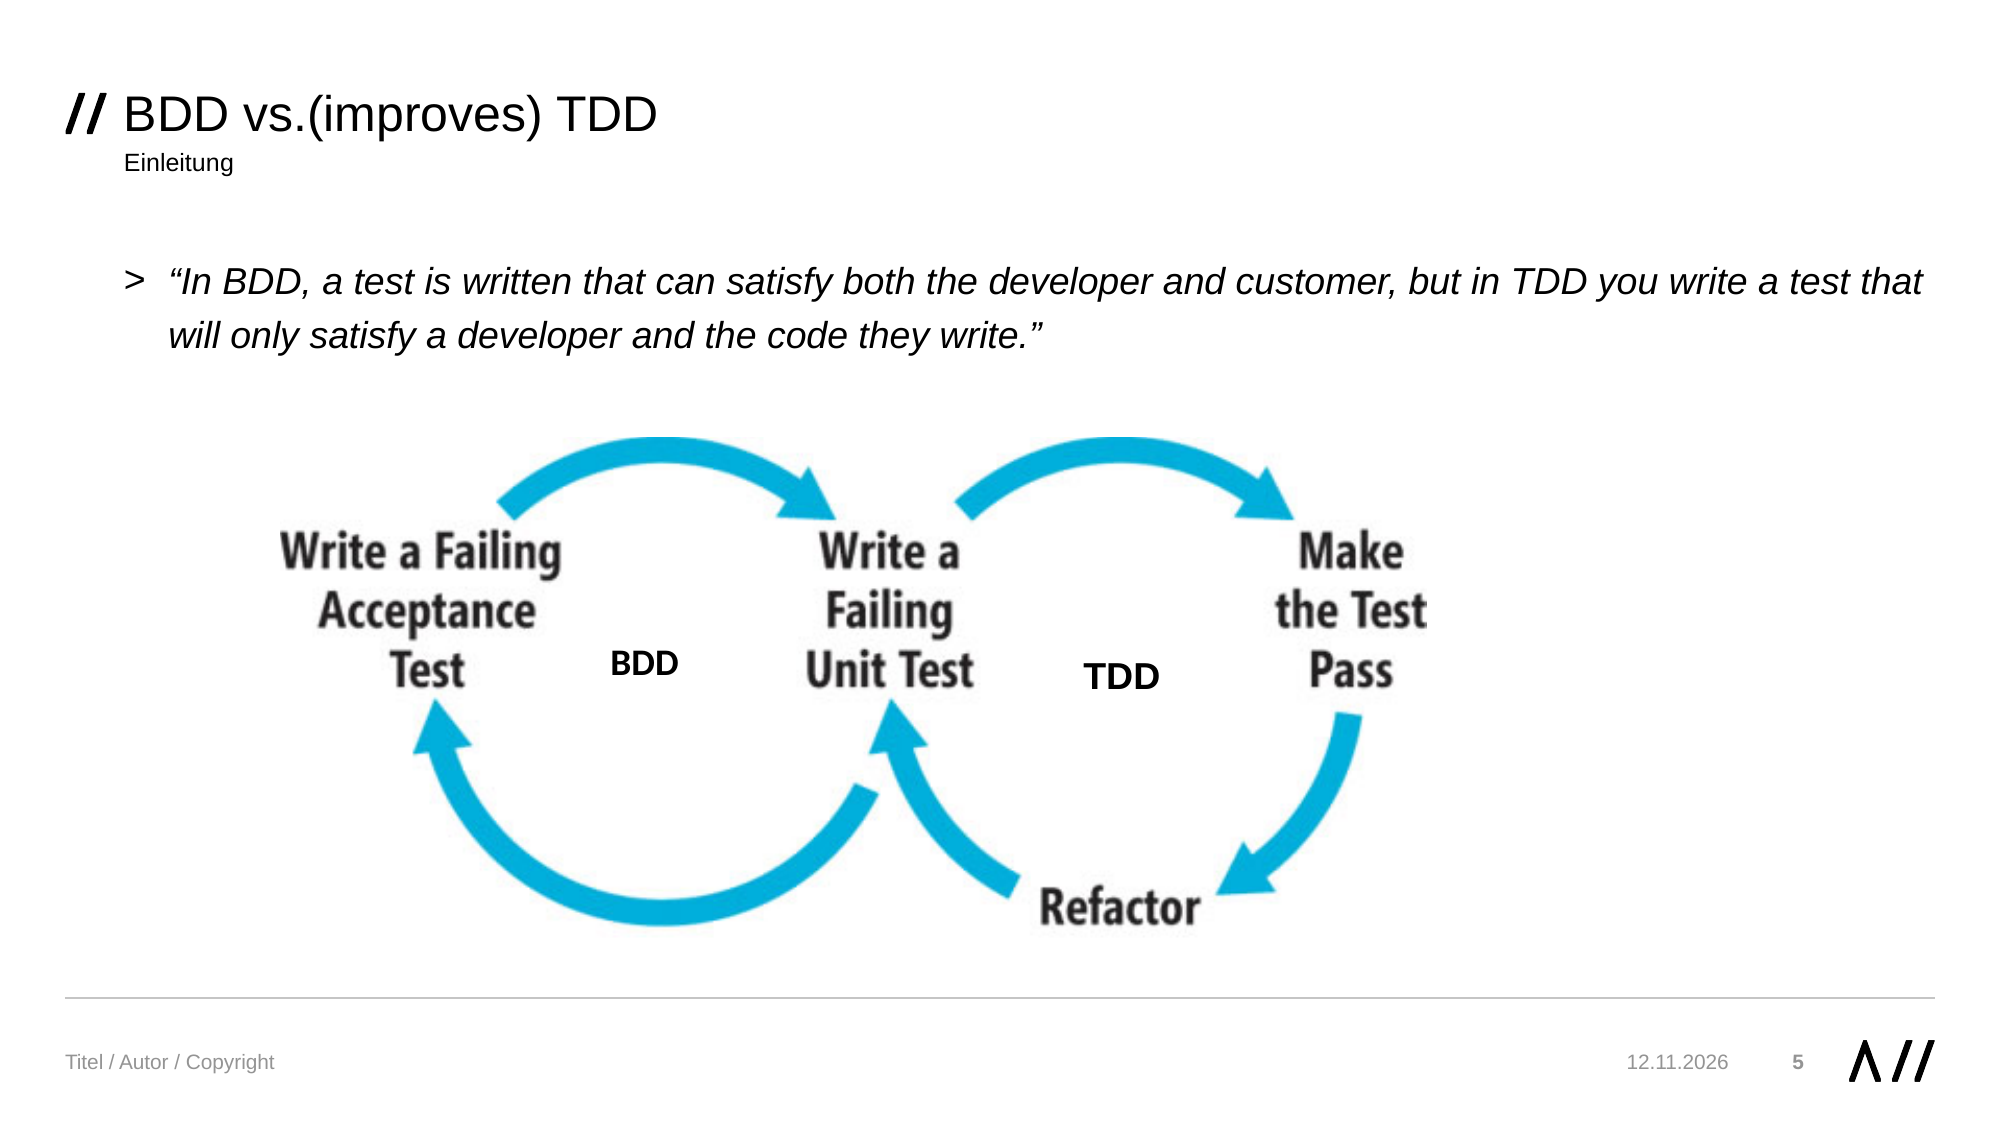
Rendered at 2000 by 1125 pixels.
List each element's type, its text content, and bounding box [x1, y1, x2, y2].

slide_number 5 [1757, 1031, 1804, 1091]
picture [1849, 1040, 1935, 1082]
list “In BDD, a test is written that can satisfy both the developer and customer, but in TDD you write a test that will only satisfy a developer and the code they write.” [124, 248, 1935, 954]
list Einleitung [124, 140, 1935, 170]
footer Titel / Autor / Copyright [64, 1031, 977, 1091]
picture [280, 437, 1427, 940]
title BDD vs.(improves) TDD [124, 88, 1935, 136]
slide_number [1615, 1031, 1729, 1091]
